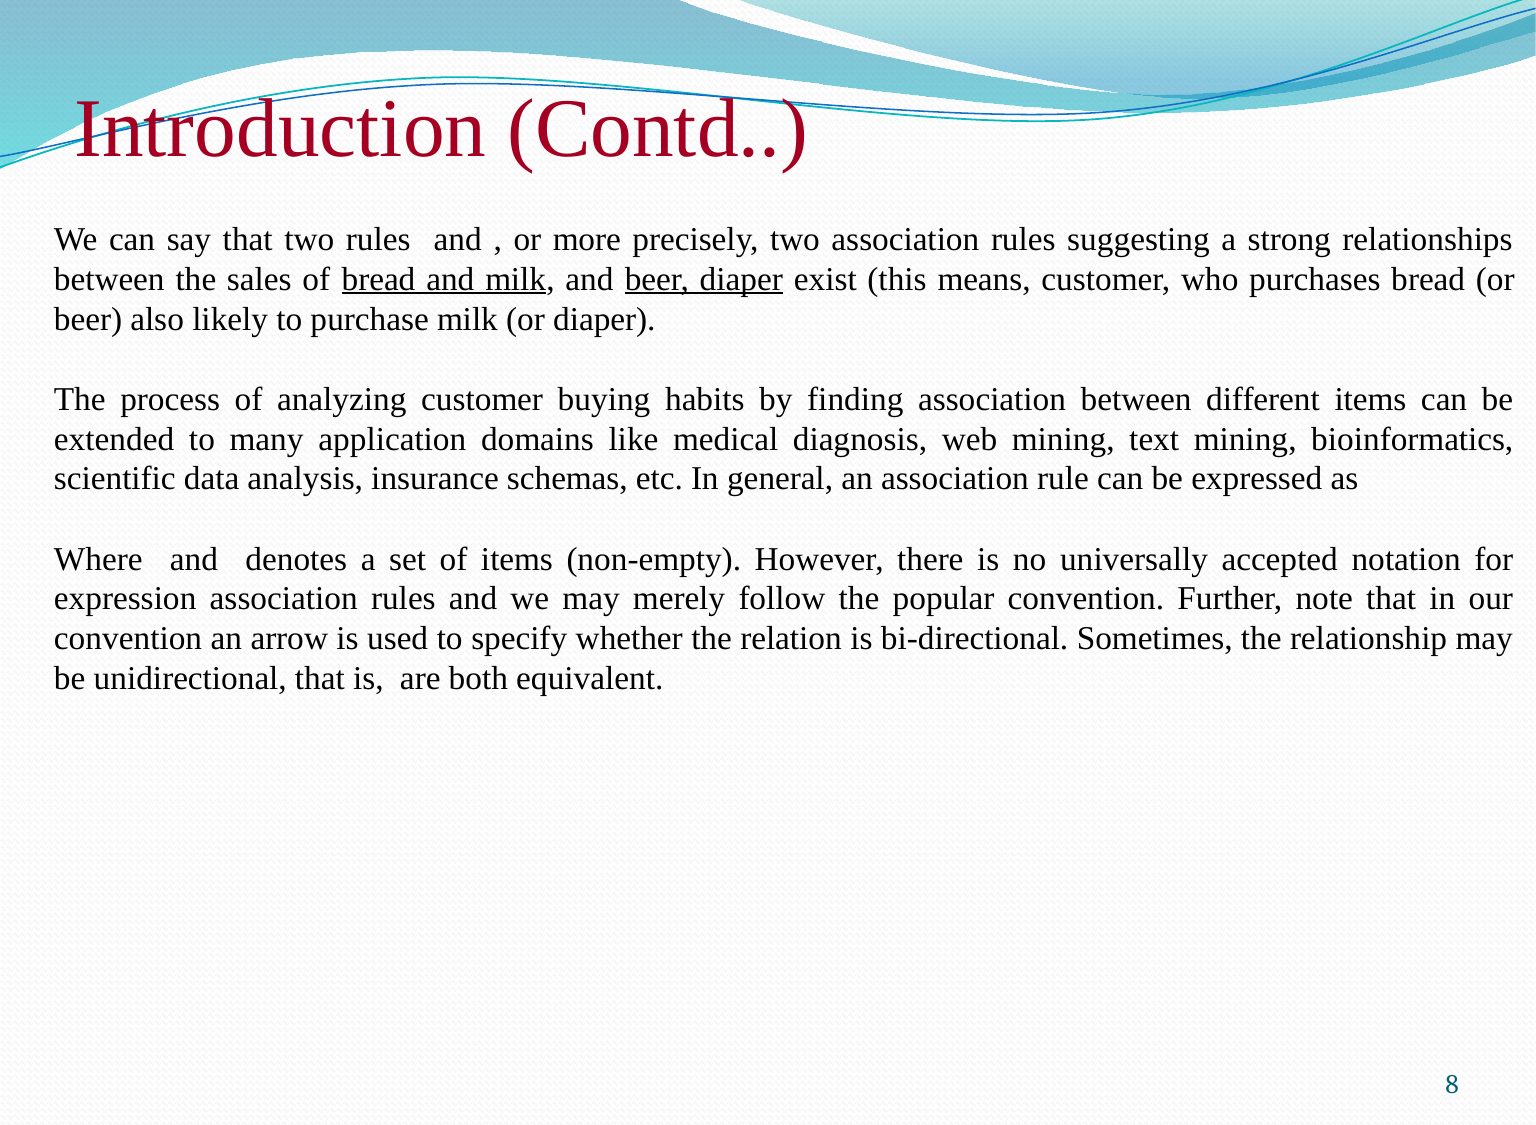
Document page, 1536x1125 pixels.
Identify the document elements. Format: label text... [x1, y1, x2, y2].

title Introduction (Contd..) [74, 57, 1457, 115]
list [39, 115, 1492, 1103]
slide_number 8 [1330, 1042, 1459, 1103]
